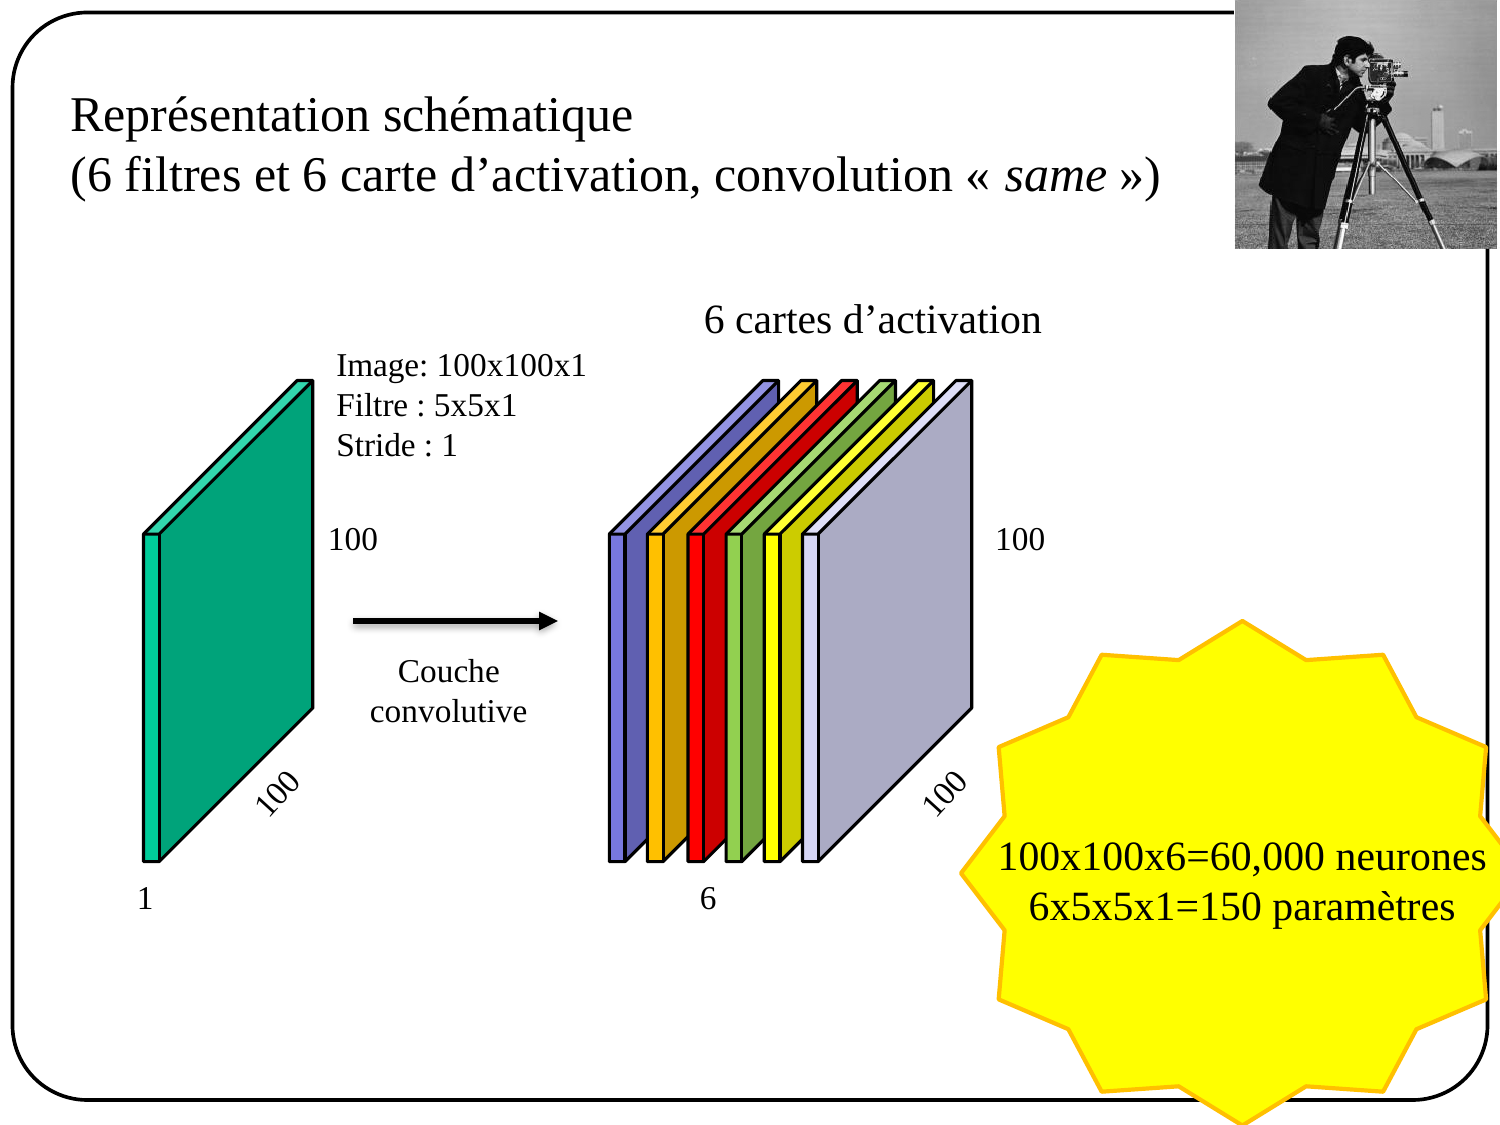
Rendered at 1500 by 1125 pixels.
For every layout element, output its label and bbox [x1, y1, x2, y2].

text_box [105, 868, 169, 924]
text_box [55, 74, 1234, 209]
text_box [668, 868, 732, 924]
text_box [688, 284, 1058, 350]
text_box [355, 641, 543, 737]
text_box [141, 378, 394, 864]
text_box [980, 509, 1061, 565]
picture [1234, 0, 1500, 250]
text_box [321, 336, 603, 471]
text_box [607, 378, 1500, 1125]
